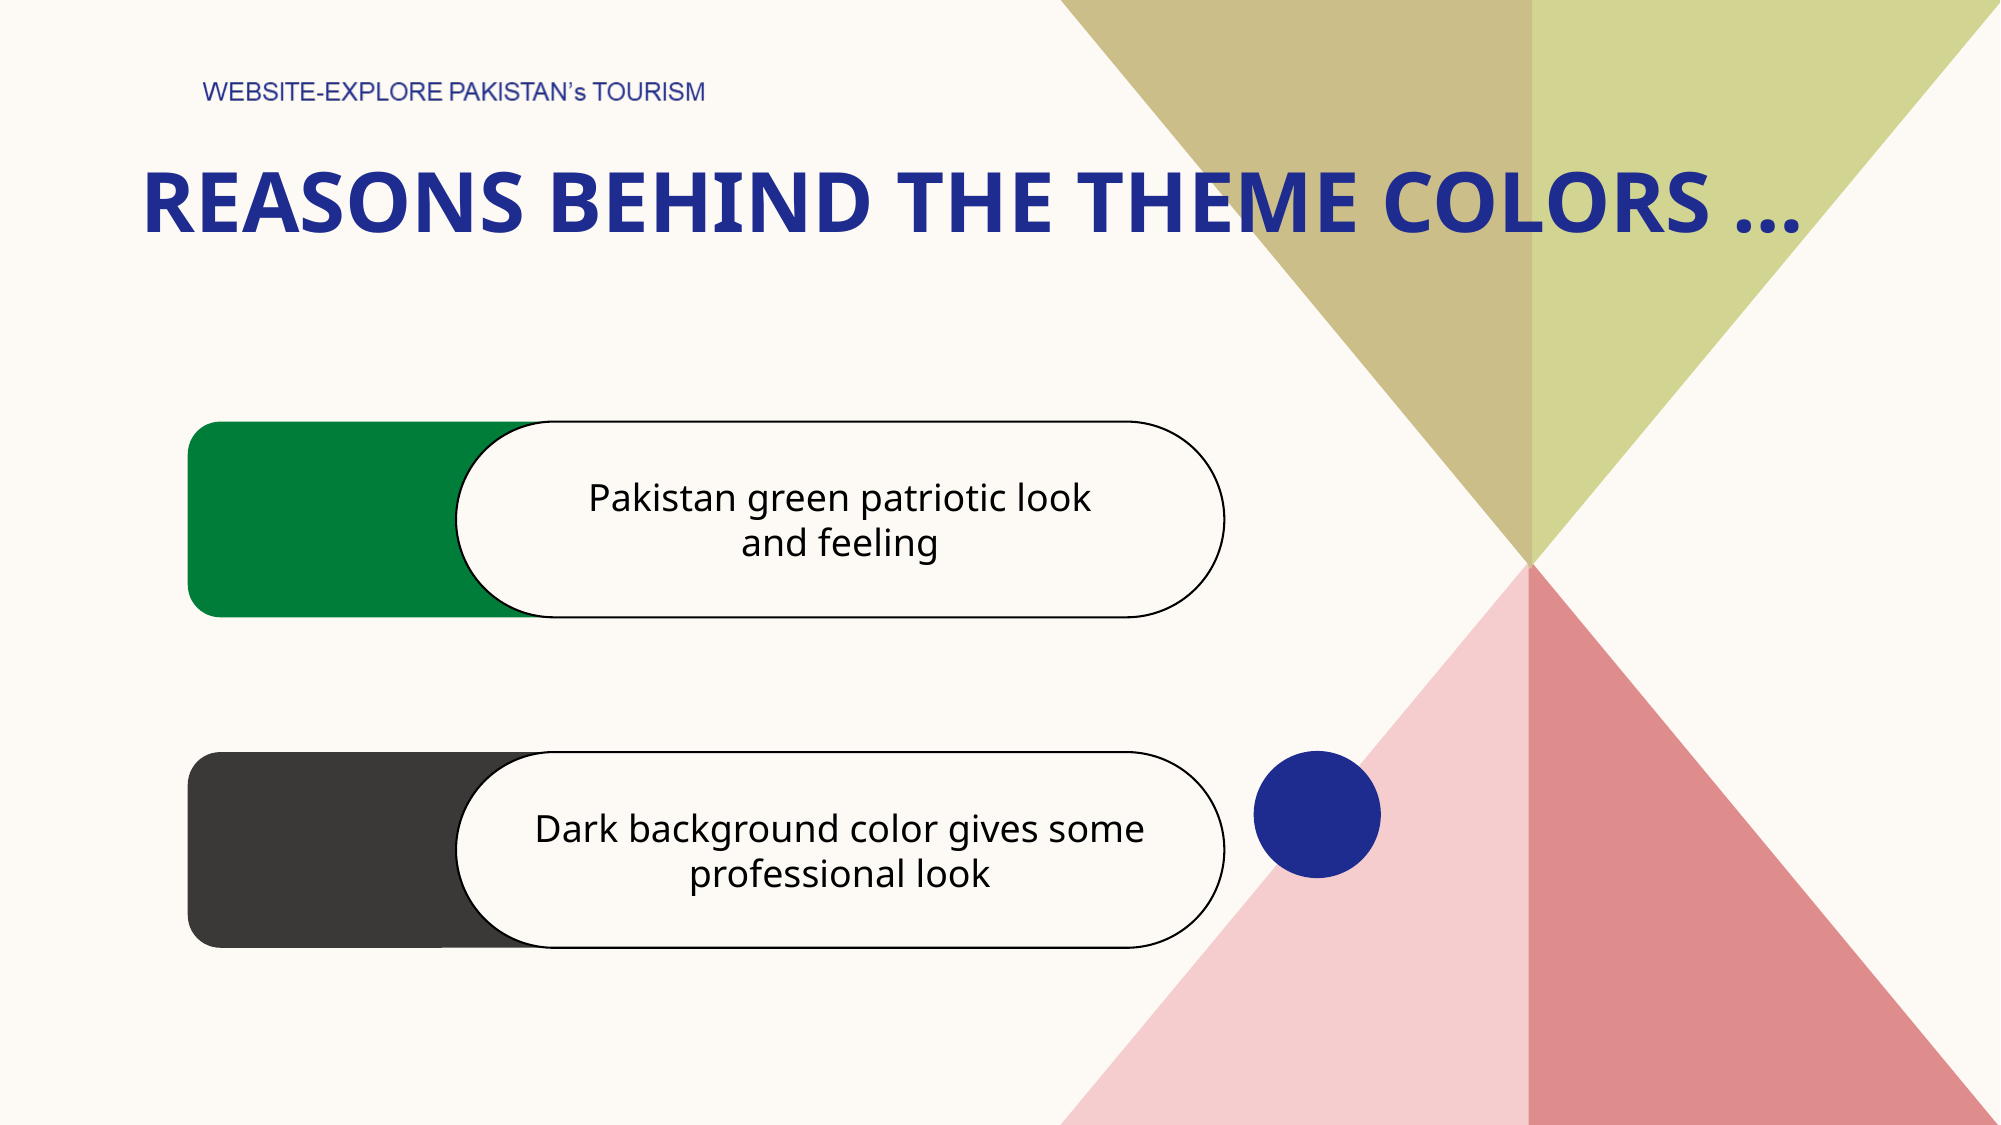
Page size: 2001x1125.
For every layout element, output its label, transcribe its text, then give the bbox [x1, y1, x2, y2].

text_box Pakistan green patriotic look and feeling [454, 420, 1226, 619]
text_box [186, 420, 545, 619]
text_box [186, 751, 541, 949]
text_box Dark background color gives some professional look [454, 751, 1226, 949]
picture [187, 67, 765, 121]
text_box REASONS BEHIND THE THEME COLORS … [125, 141, 1868, 401]
